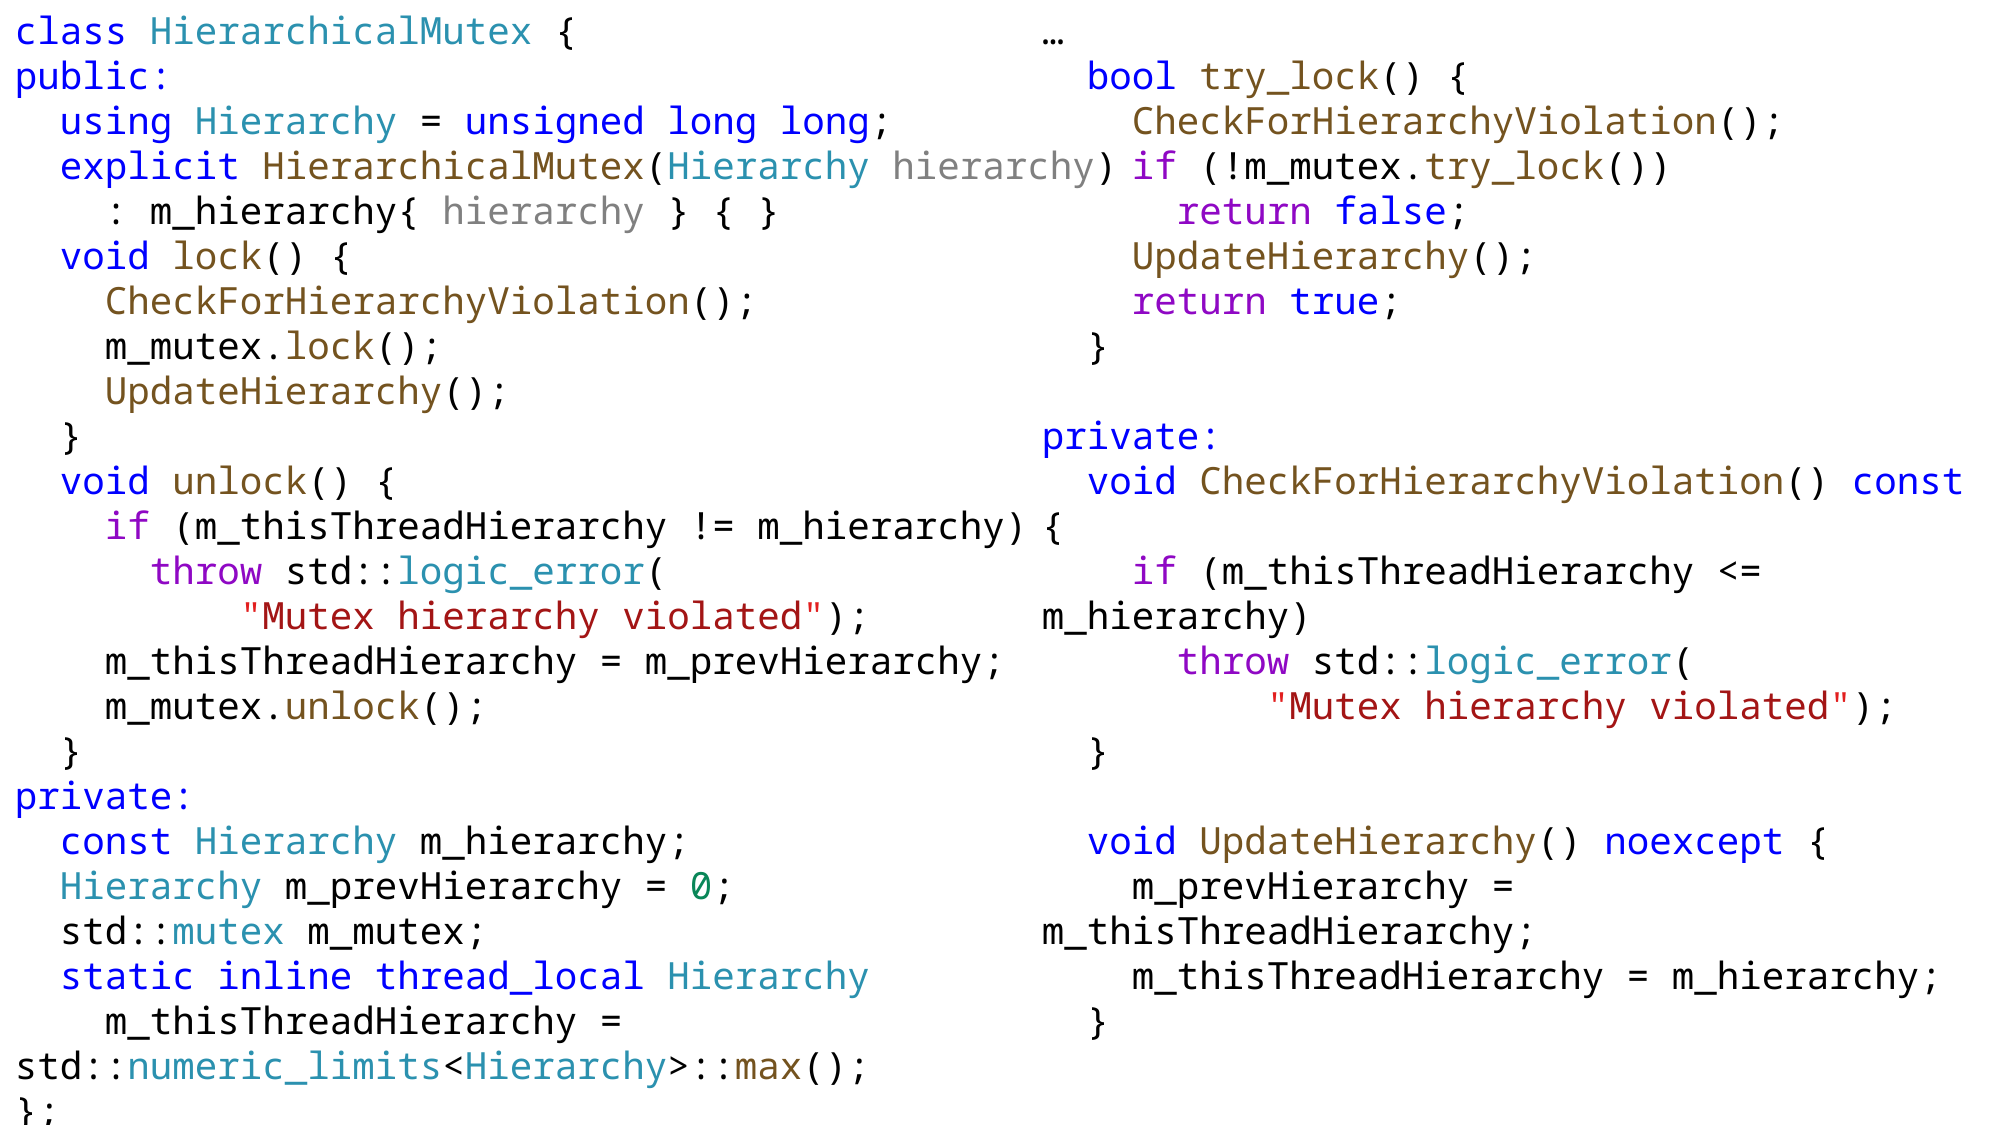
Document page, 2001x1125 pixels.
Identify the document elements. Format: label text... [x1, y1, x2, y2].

text_box … bool try_lock() { CheckForHierarchyViolation(); if (!m_mutex.try_lock()) return false; UpdateHierarchy(); return true; } private: void CheckForHierarchyViolation() const { if (m_thisThreadHierarchy <= m_hierarchy) throw std::logic_error( "Mutex hierarchy violated"); } void UpdateHierarchy() noexcept { m_prevHierarchy = m_thisThreadHierarchy; m_thisThreadHierarchy = m_hierarchy; } [1027, 0, 2000, 1050]
text_box class HierarchicalMutex { public: using Hierarchy = unsigned long long; explicit HierarchicalMutex(Hierarchy hierarchy) : m_hierarchy{ hierarchy } { } void lock() { CheckForHierarchyViolation(); m_mutex.lock(); UpdateHierarchy(); } void unlock() { if (m_thisThreadHierarchy != m_hierarchy) throw std::logic_error( "Mutex hierarchy violated"); m_thisThreadHierarchy = m_prevHierarchy; m_mutex.unlock(); } private: const Hierarchy m_hierarchy; Hierarchy m_prevHierarchy = 0; std::mutex m_mutex; static inline thread_local Hierarchy m_thisThreadHierarchy = std::numeric_limits<Hierarchy>::max(); }; [0, 0, 1402, 1125]
